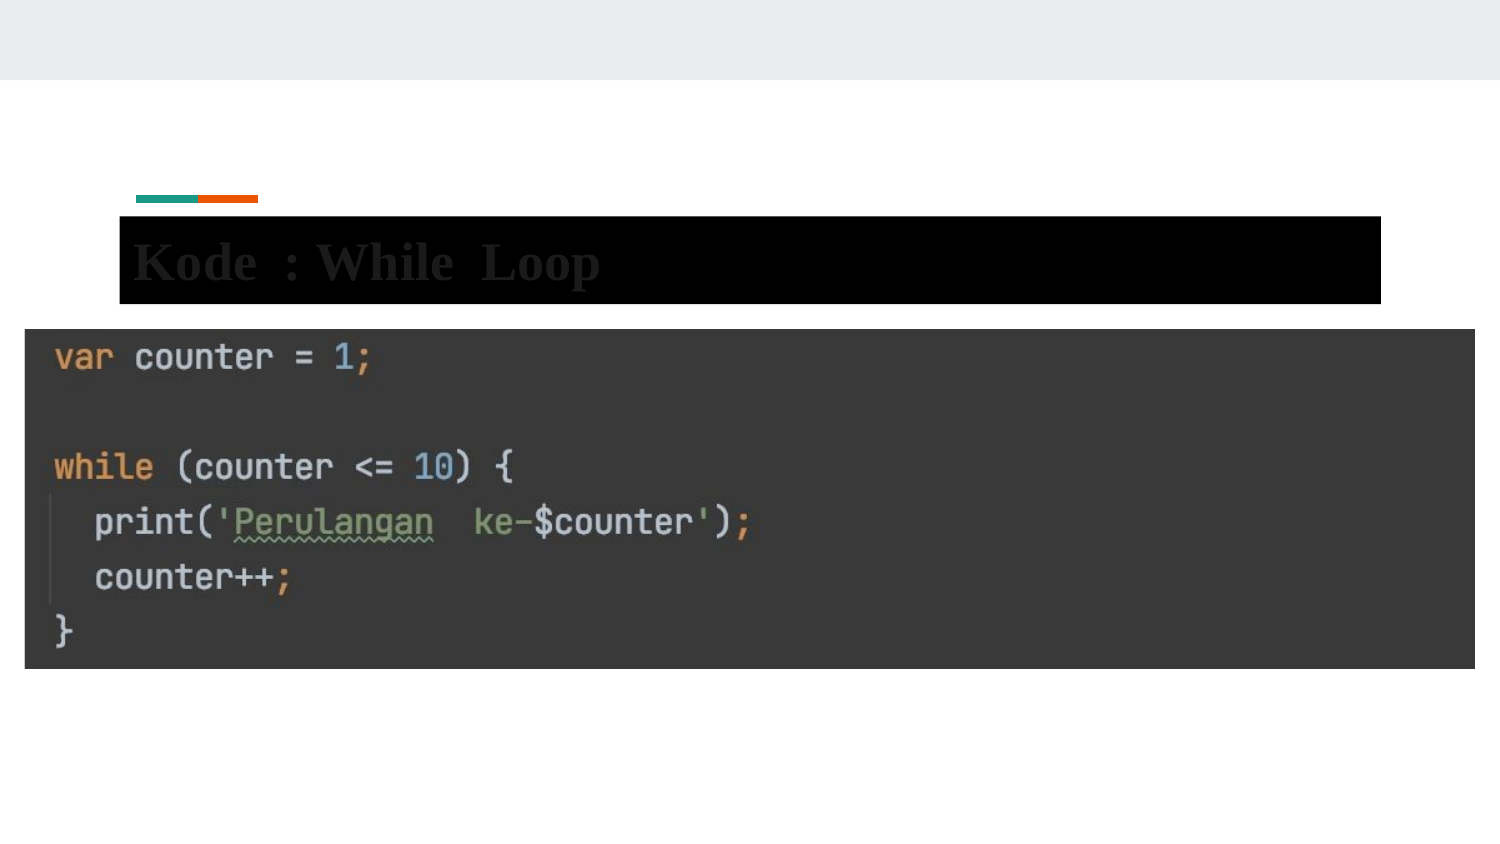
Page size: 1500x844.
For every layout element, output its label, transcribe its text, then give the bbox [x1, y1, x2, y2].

text_box [24, 329, 1475, 669]
text_box [0, 0, 1500, 81]
text_box Kode : While Loop [119, 216, 1381, 305]
